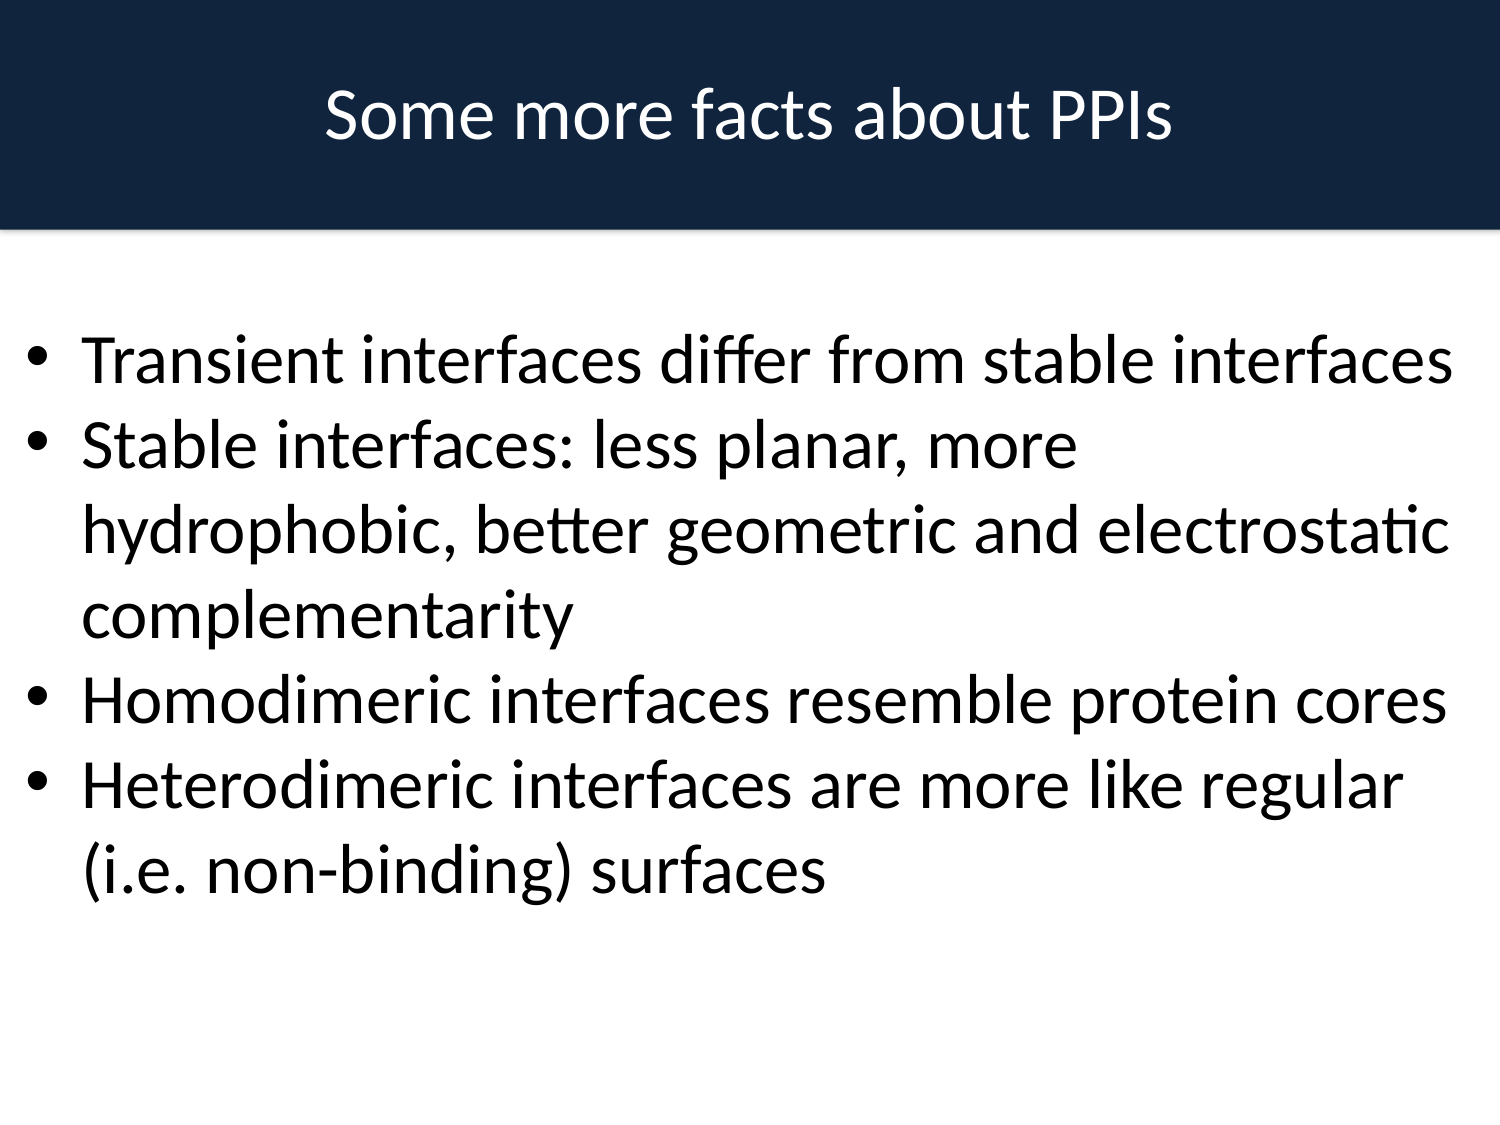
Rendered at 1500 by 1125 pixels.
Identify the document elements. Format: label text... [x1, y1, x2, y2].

text_box Transient interfaces differ from stable interfaces Stable interfaces: less planar, more hydrophobic, better geometric and electrostatic complementarity Homodimeric interfaces resemble protein cores Heterodimeric interfaces are more like regular (i.e. non-binding) surfaces [10, 305, 1473, 915]
text_box [0, 0, 1500, 230]
title Some more facts about PPIs [75, 15, 1425, 204]
